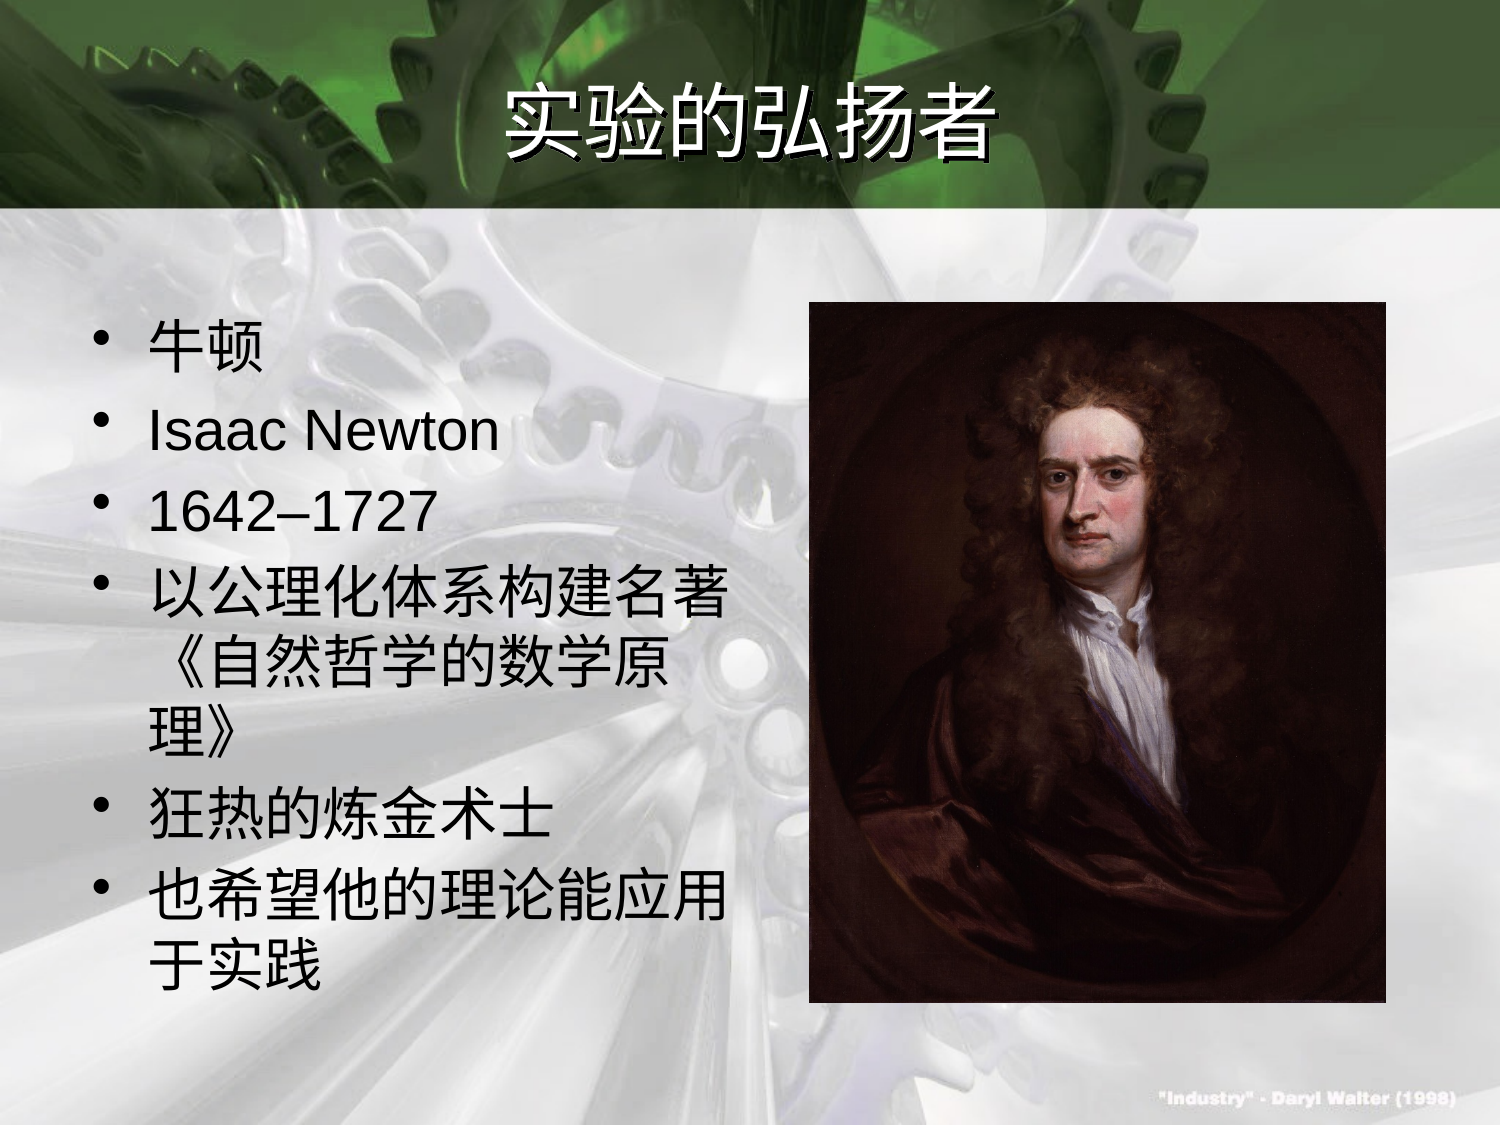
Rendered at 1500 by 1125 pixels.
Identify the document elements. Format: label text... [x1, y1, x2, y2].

picture [0, 0, 1500, 1125]
title 实验的弘扬者 [112, 24, 1388, 213]
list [808, 302, 1387, 1003]
list 牛顿 Isaac Newton 1642–1727 以公理化体系构建名著《自然哲学的数学原理》 狂热的炼金术士 也希望他的理论能应用于实践 [76, 302, 762, 1015]
